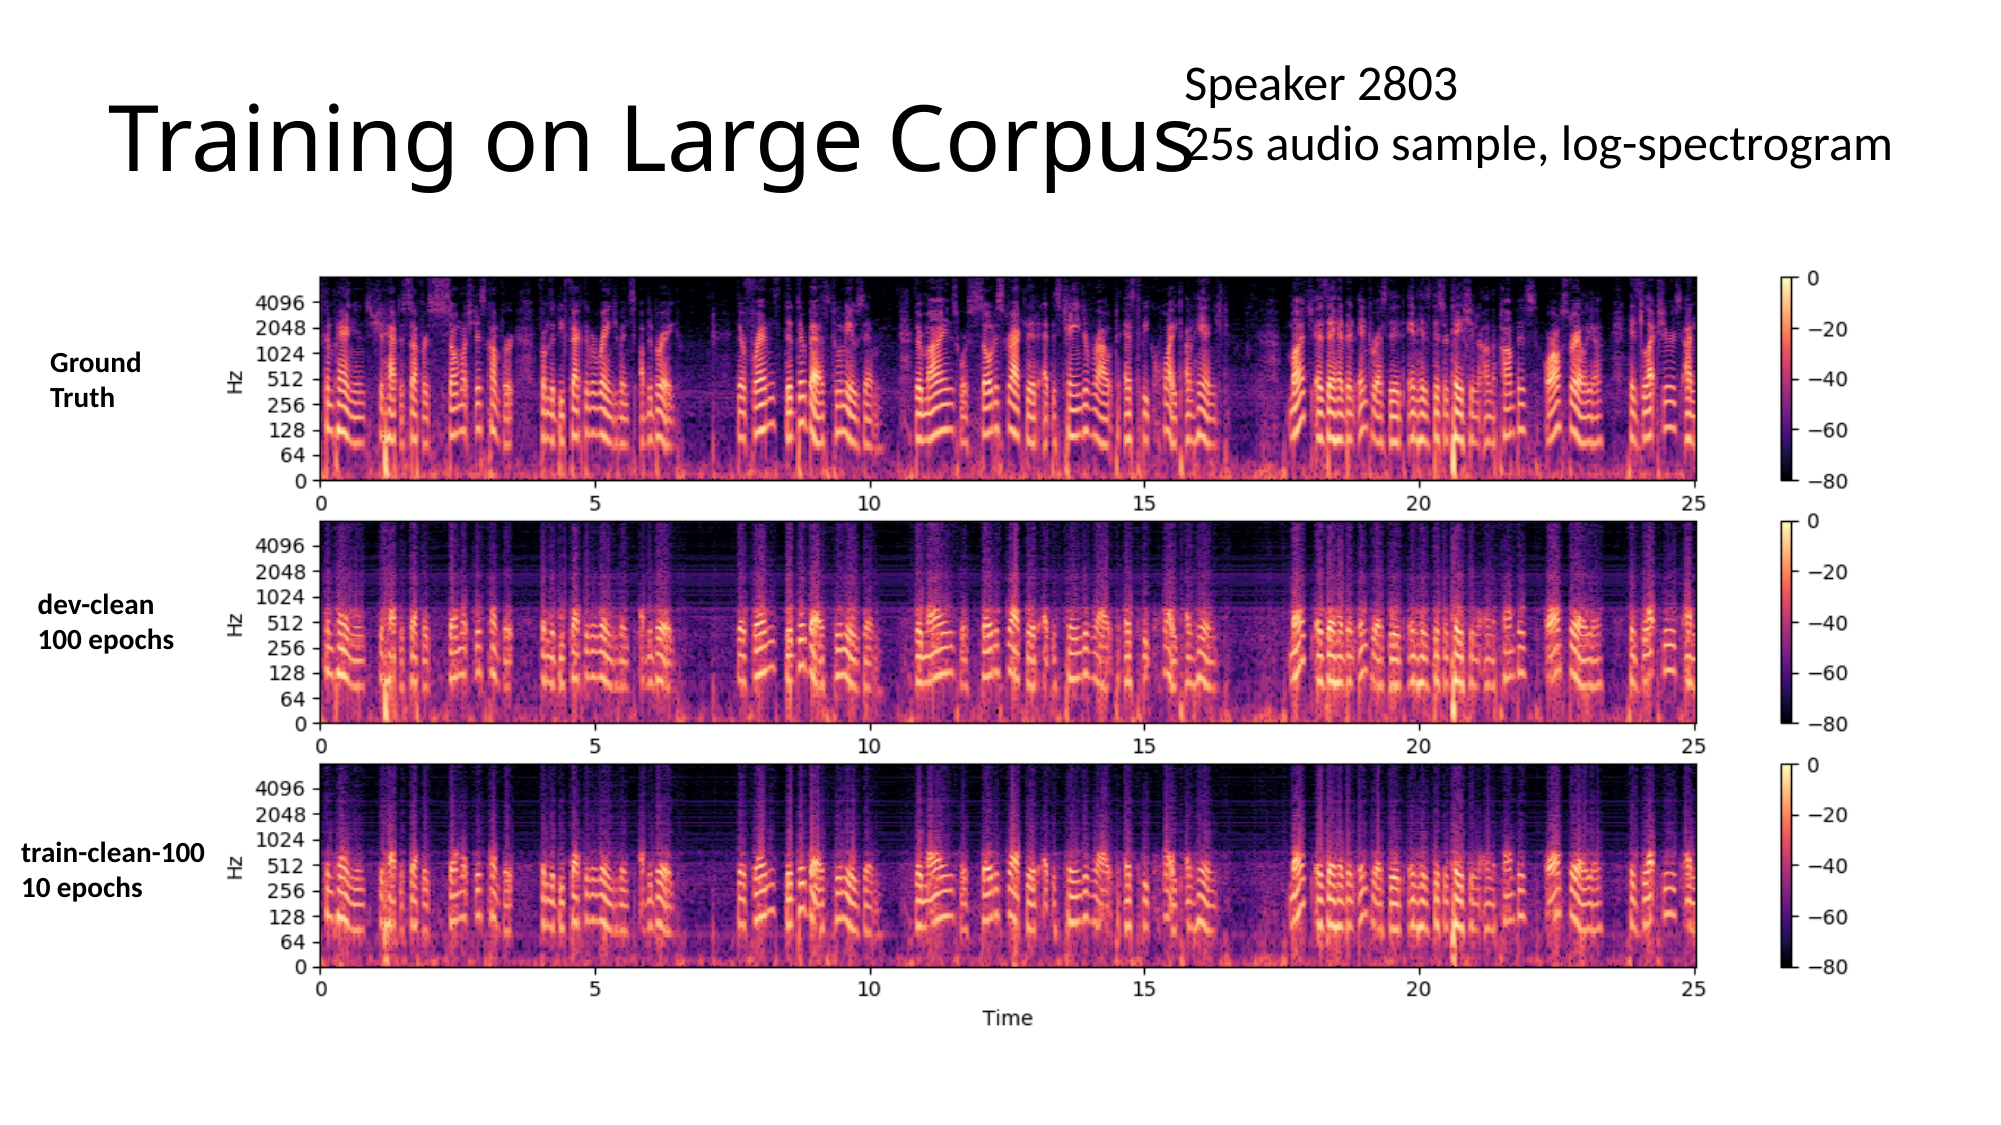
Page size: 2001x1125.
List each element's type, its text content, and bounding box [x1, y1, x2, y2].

text_box dev-clean 100 epochs [22, 577, 190, 663]
picture [210, 250, 1884, 1065]
text_box Speaker 2803 25s audio sample, log-spectrogram [1169, 43, 1909, 179]
text_box train-clean-100 10 epochs [6, 825, 210, 911]
text_box Ground Truth [35, 336, 164, 421]
text_box Training on Large Corpus [93, 32, 1819, 251]
